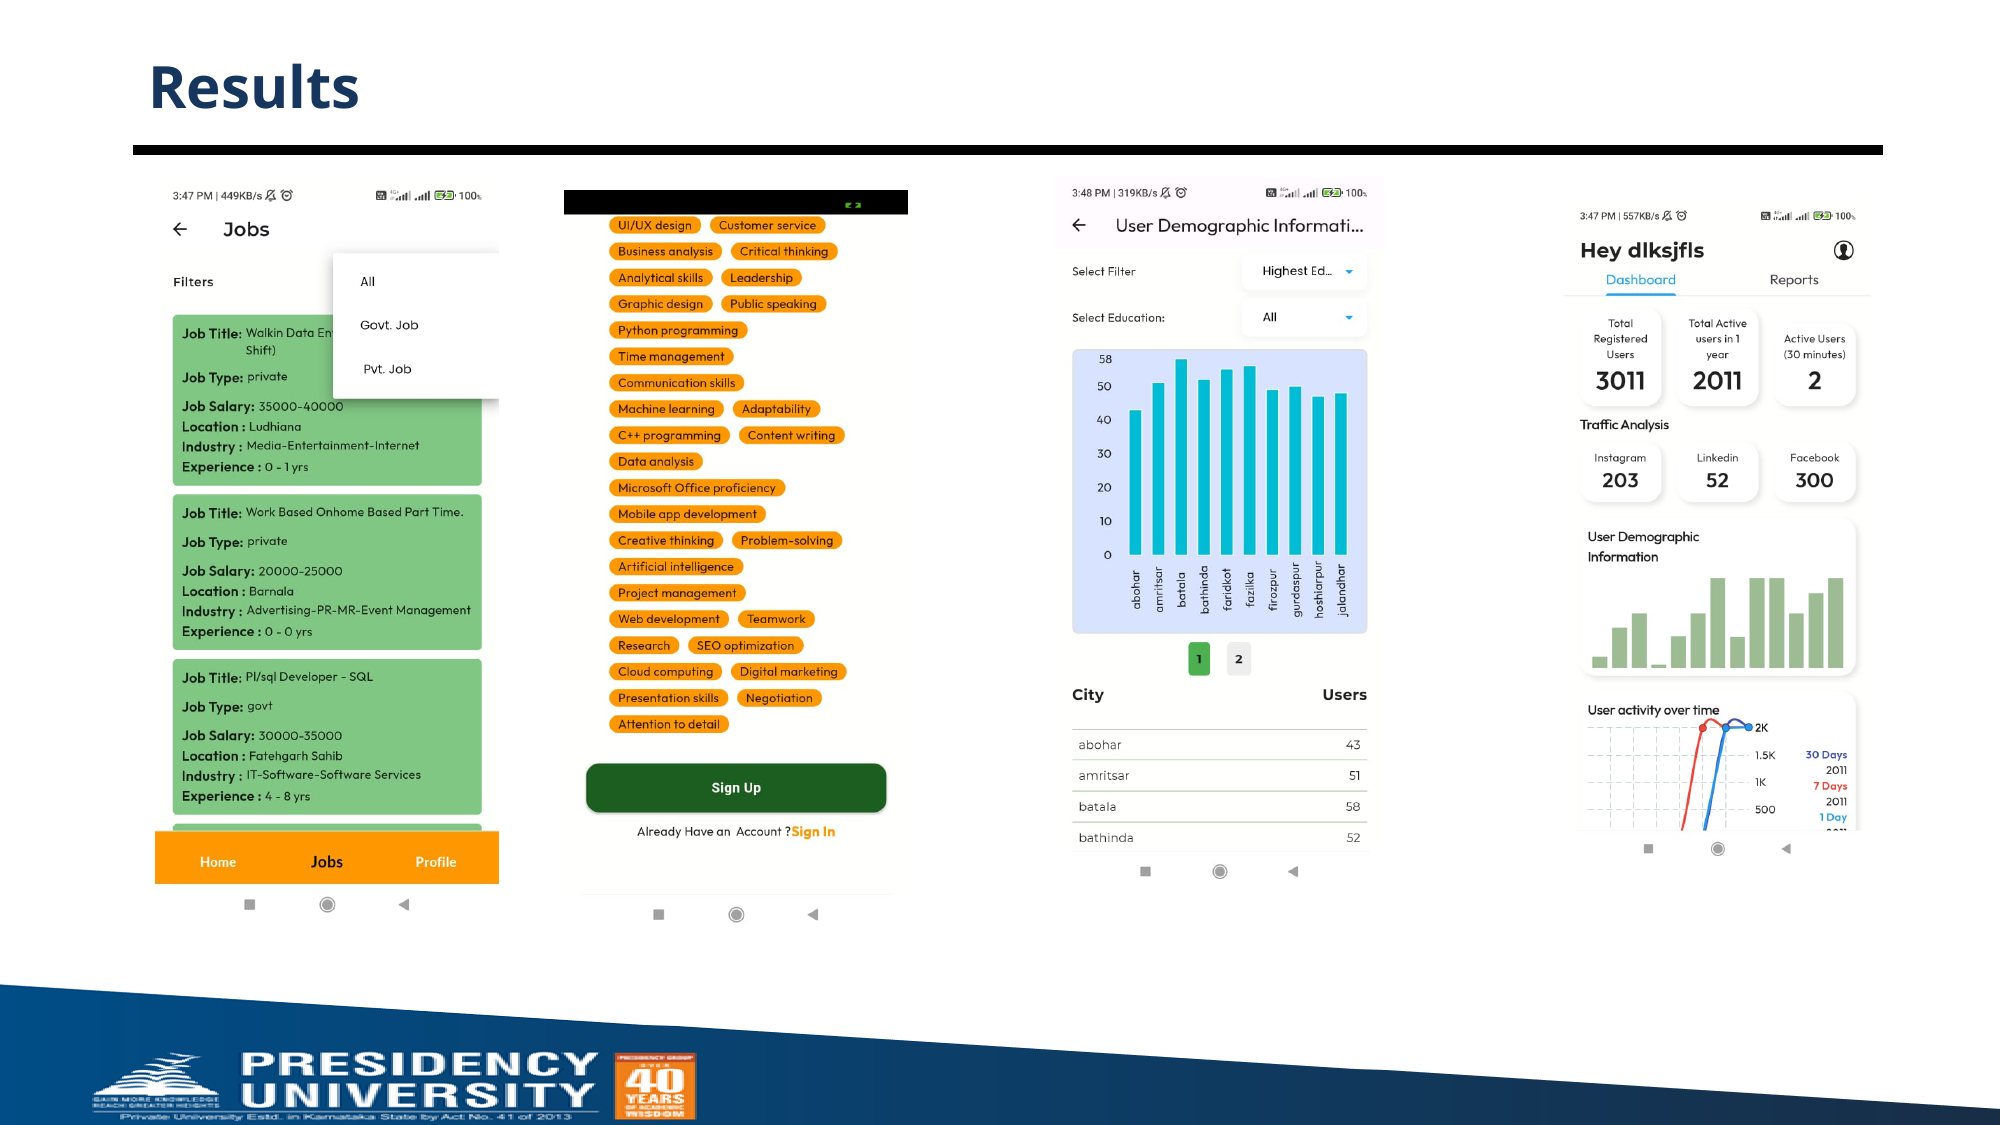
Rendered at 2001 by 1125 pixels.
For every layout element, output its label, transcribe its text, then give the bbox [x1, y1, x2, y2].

picture [0, 982, 2000, 1125]
title Results [133, 45, 1884, 125]
picture [564, 190, 909, 935]
picture [1563, 202, 1872, 868]
picture [155, 180, 499, 925]
picture [1055, 178, 1385, 891]
